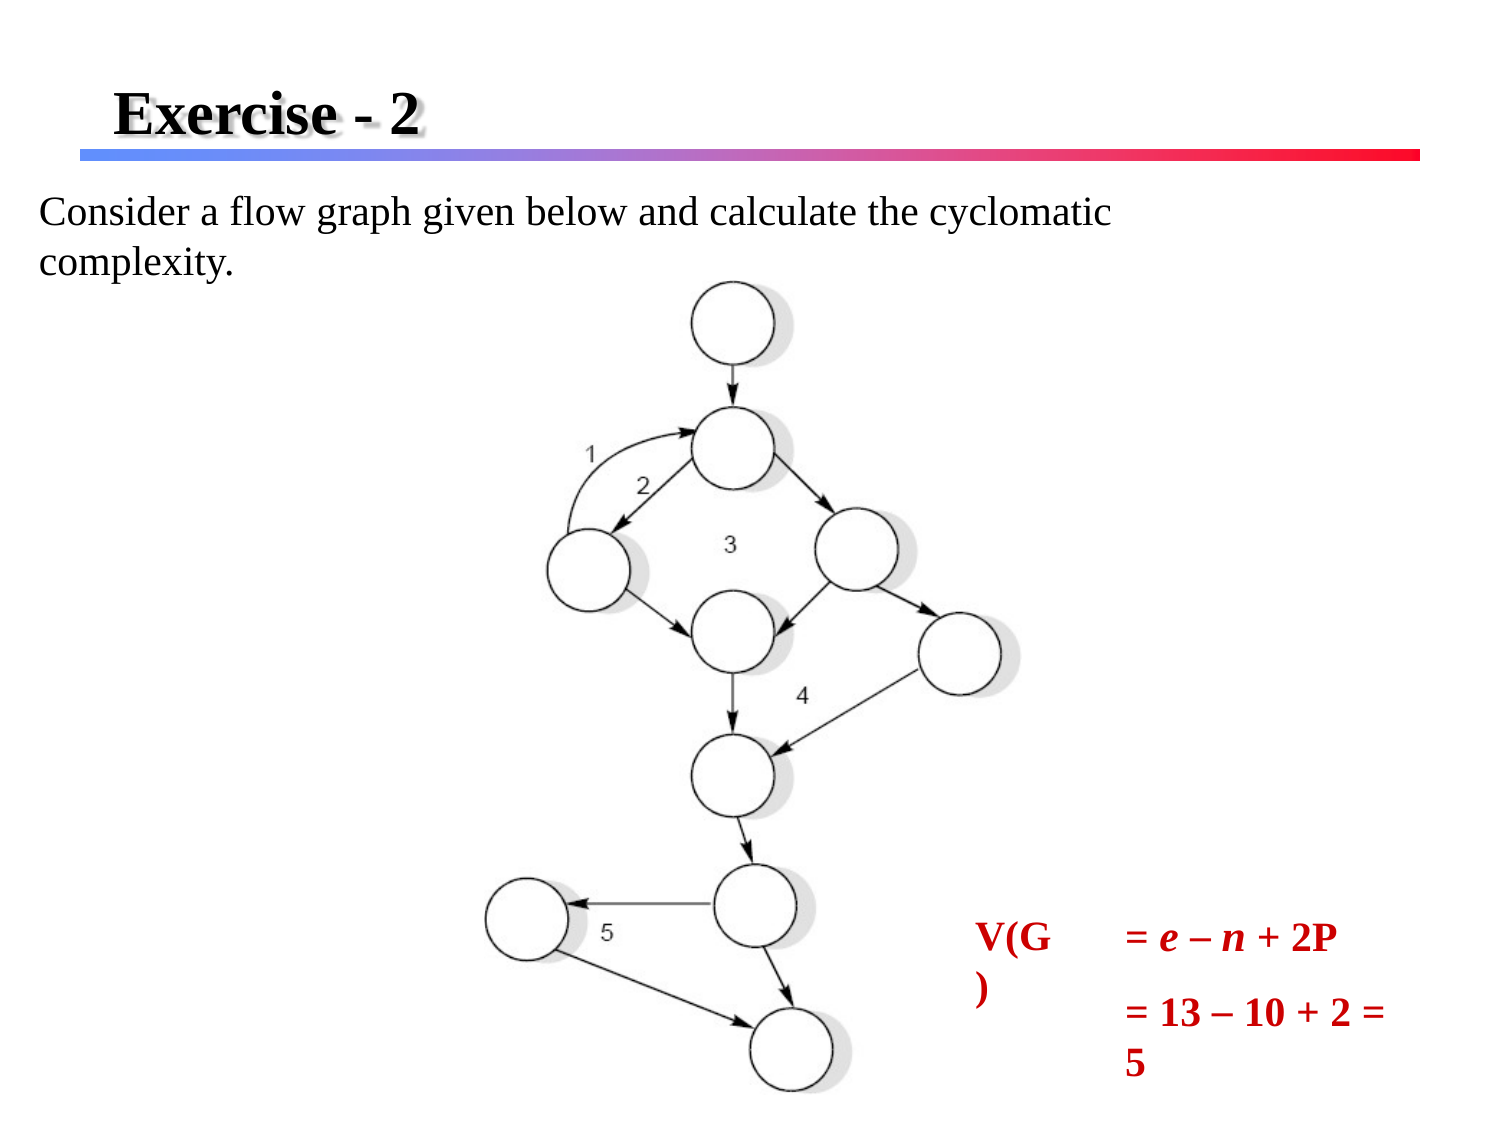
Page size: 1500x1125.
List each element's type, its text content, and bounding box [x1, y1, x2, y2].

picture [484, 280, 1022, 1095]
text_box = e – n + 2P = 13 – 10 + 2 = 5 [1123, 879, 1416, 1085]
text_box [74, 56, 469, 164]
text_box Consider a flow graph given below and calculate the cyclomatic complexity. [36, 181, 1260, 285]
title Exercise - 2 [111, 172, 427, 260]
text_box V(G) [1027, 907, 1065, 1010]
picture [469, 149, 1420, 161]
